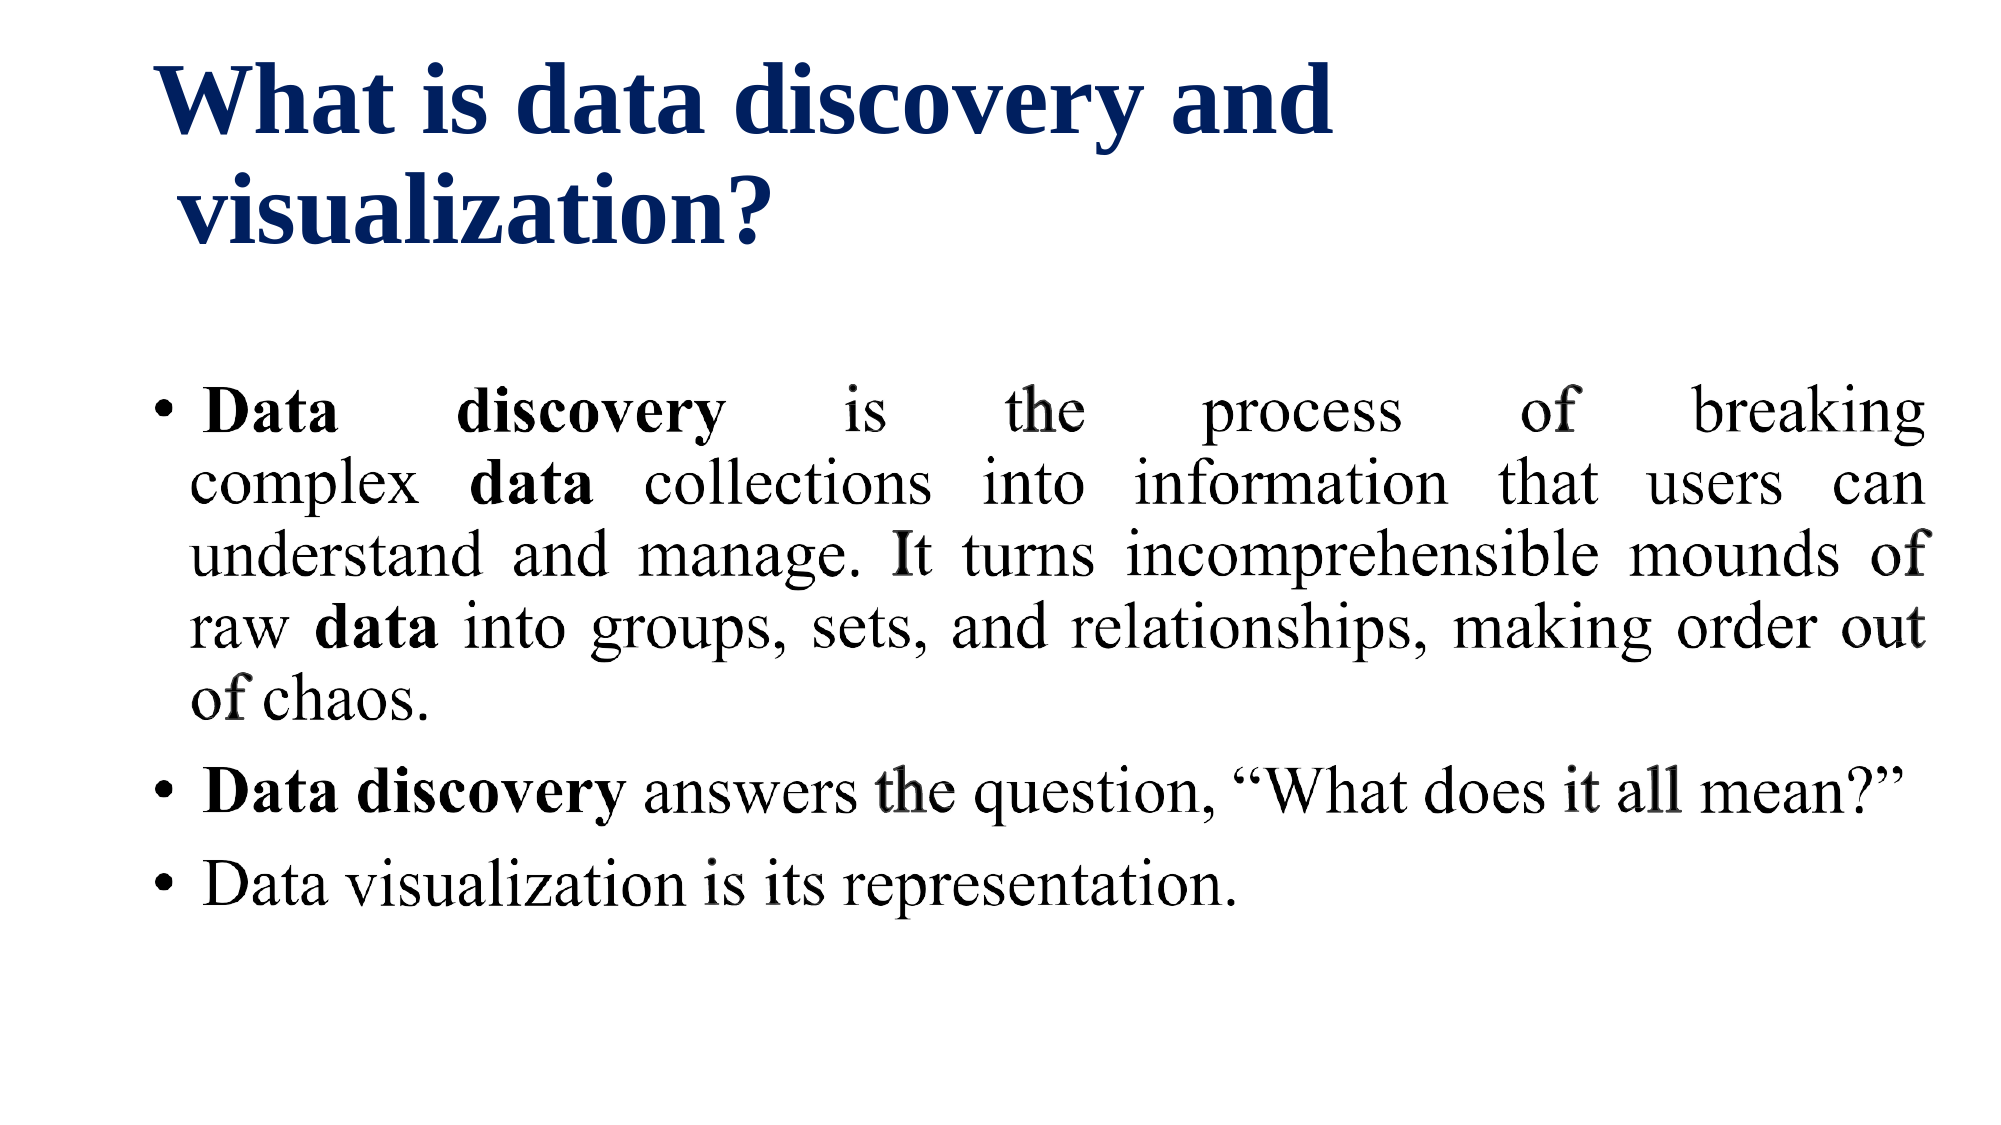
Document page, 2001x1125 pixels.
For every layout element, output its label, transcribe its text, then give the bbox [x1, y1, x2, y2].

picture [344, 857, 688, 907]
title What is data discovery and visualization? [149, 27, 1340, 265]
picture [973, 764, 1214, 827]
picture [263, 671, 428, 721]
picture [1134, 399, 1450, 505]
picture [202, 859, 329, 907]
picture [463, 599, 565, 649]
picture [1690, 383, 1925, 447]
picture [981, 455, 1084, 505]
picture [590, 615, 785, 663]
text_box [190, 671, 253, 721]
picture [188, 615, 290, 649]
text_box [874, 764, 956, 814]
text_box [1520, 383, 1583, 433]
picture [154, 871, 174, 891]
picture [201, 766, 340, 814]
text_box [1563, 764, 1601, 814]
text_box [764, 857, 826, 907]
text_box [1870, 527, 1933, 577]
picture [1645, 471, 1783, 505]
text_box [188, 383, 934, 591]
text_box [703, 857, 746, 907]
picture [154, 398, 174, 417]
picture [1833, 471, 1926, 505]
picture [1698, 765, 1903, 814]
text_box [1617, 764, 1683, 814]
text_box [952, 527, 1927, 663]
picture [1424, 764, 1545, 814]
picture [314, 601, 439, 649]
picture [842, 857, 1235, 920]
picture [644, 779, 858, 814]
picture [154, 779, 174, 798]
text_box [1003, 383, 1085, 433]
picture [1233, 764, 1408, 814]
picture [1496, 455, 1599, 505]
picture [813, 606, 926, 660]
picture [357, 765, 628, 828]
